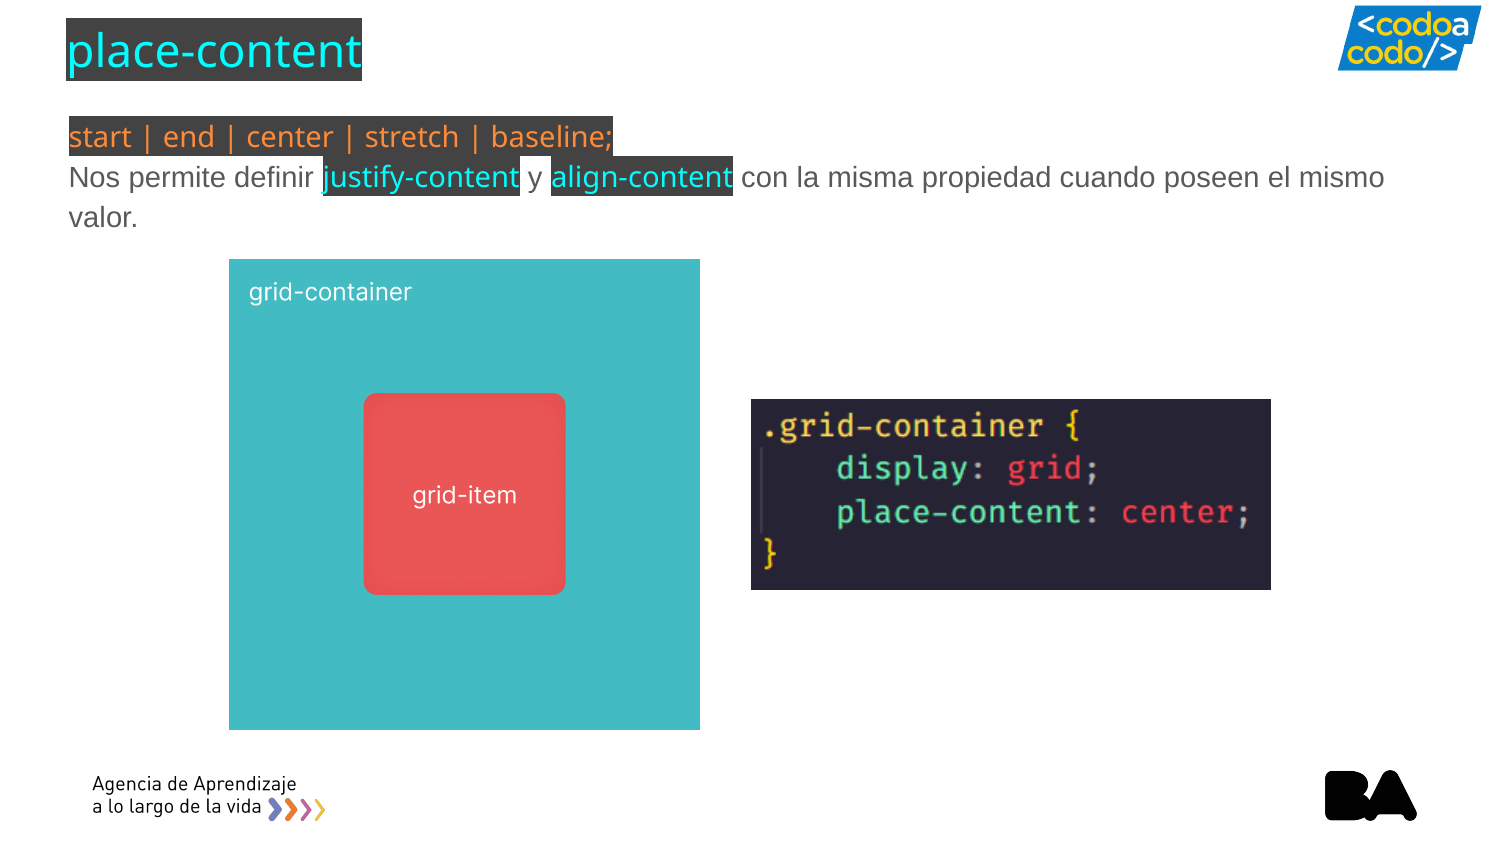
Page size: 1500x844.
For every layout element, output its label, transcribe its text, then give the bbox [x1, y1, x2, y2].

picture [751, 398, 1271, 590]
picture [1337, 5, 1482, 71]
picture [1325, 770, 1417, 821]
title place-content [51, 0, 1323, 92]
picture [70, 756, 344, 835]
picture [229, 259, 700, 730]
list start | end | center | stretch | baseline; Nos permite definir justify-content y align-content con la misma propiedad cuando poseen el mismo valor. [53, 97, 1452, 603]
